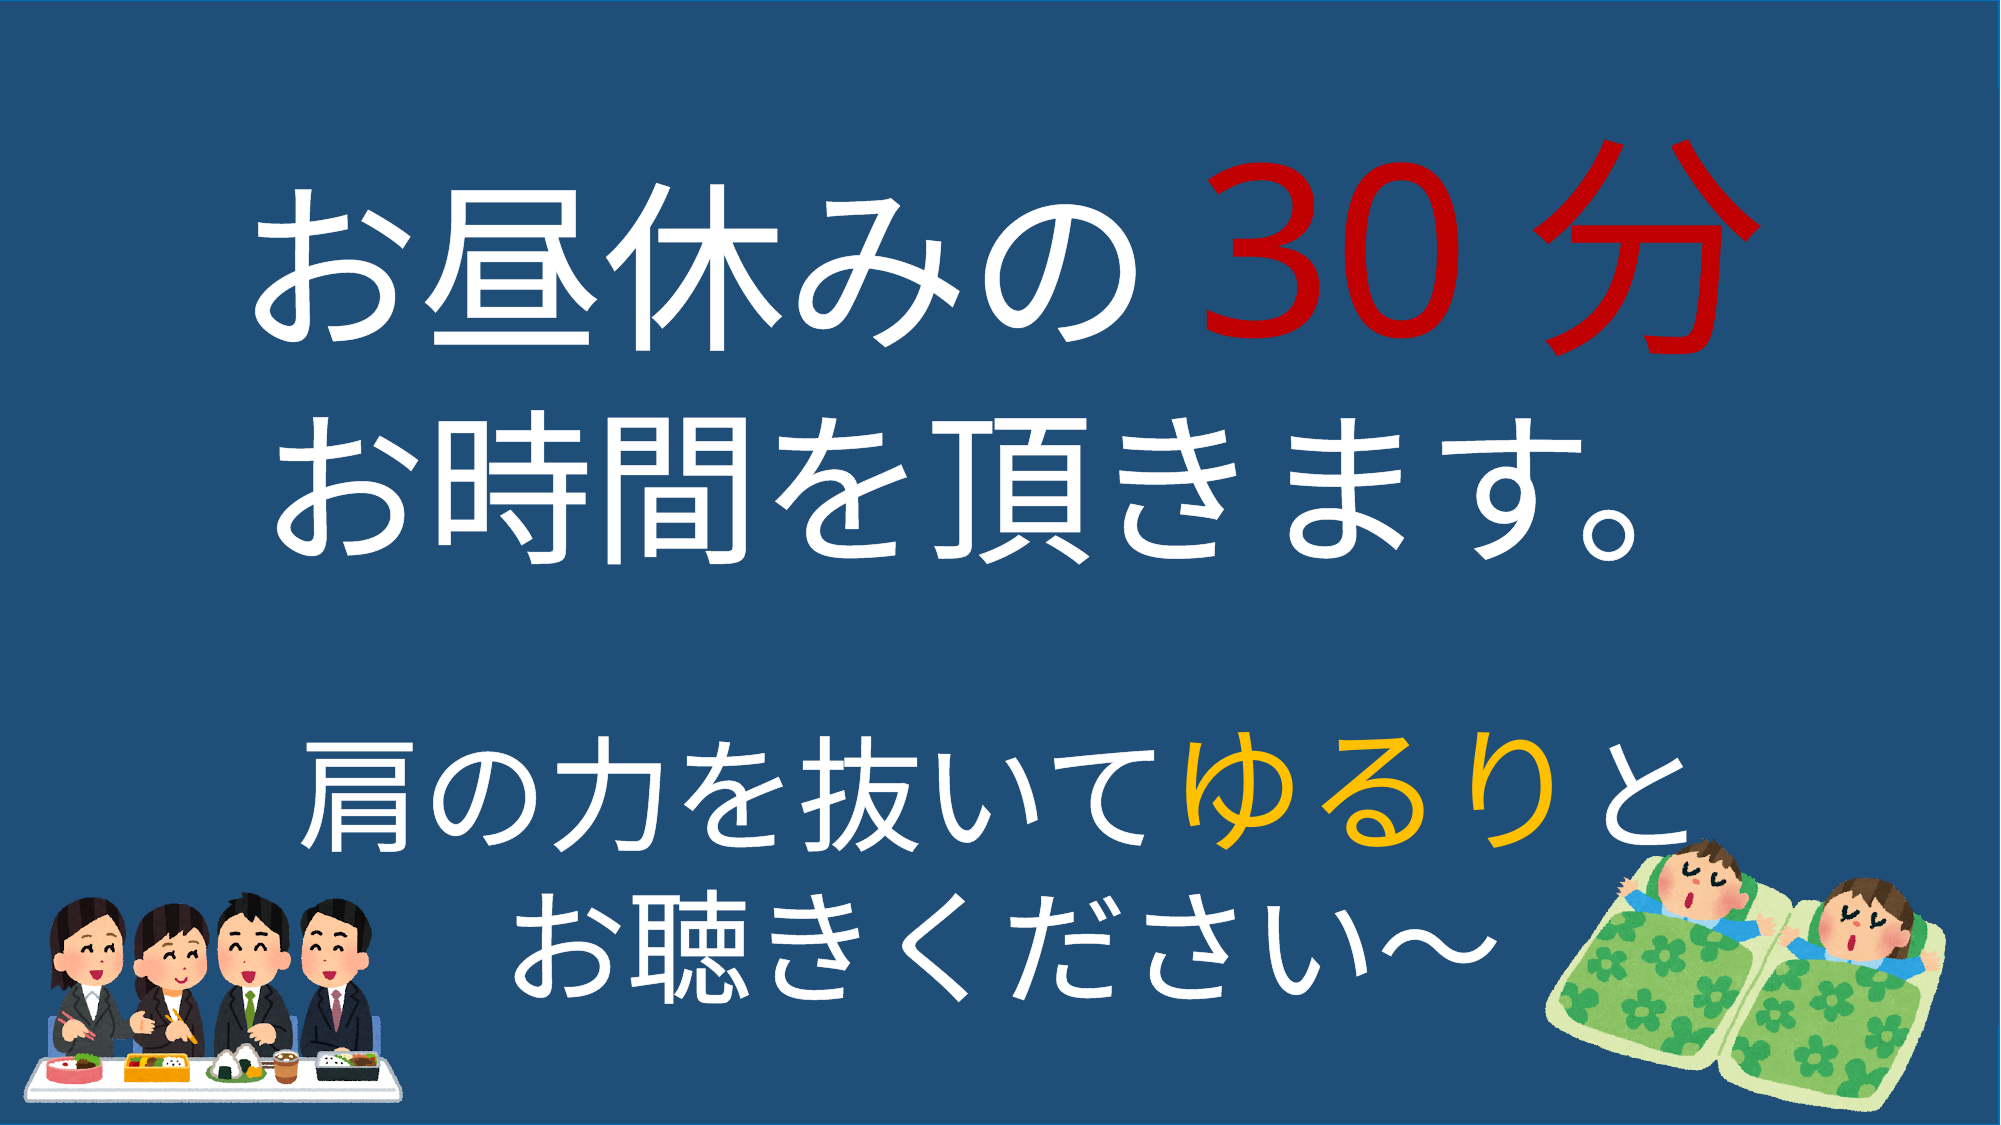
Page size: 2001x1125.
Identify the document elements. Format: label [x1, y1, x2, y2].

picture [17, 847, 410, 1125]
picture [1540, 831, 1951, 1121]
text_box [0, 0, 1999, 1125]
